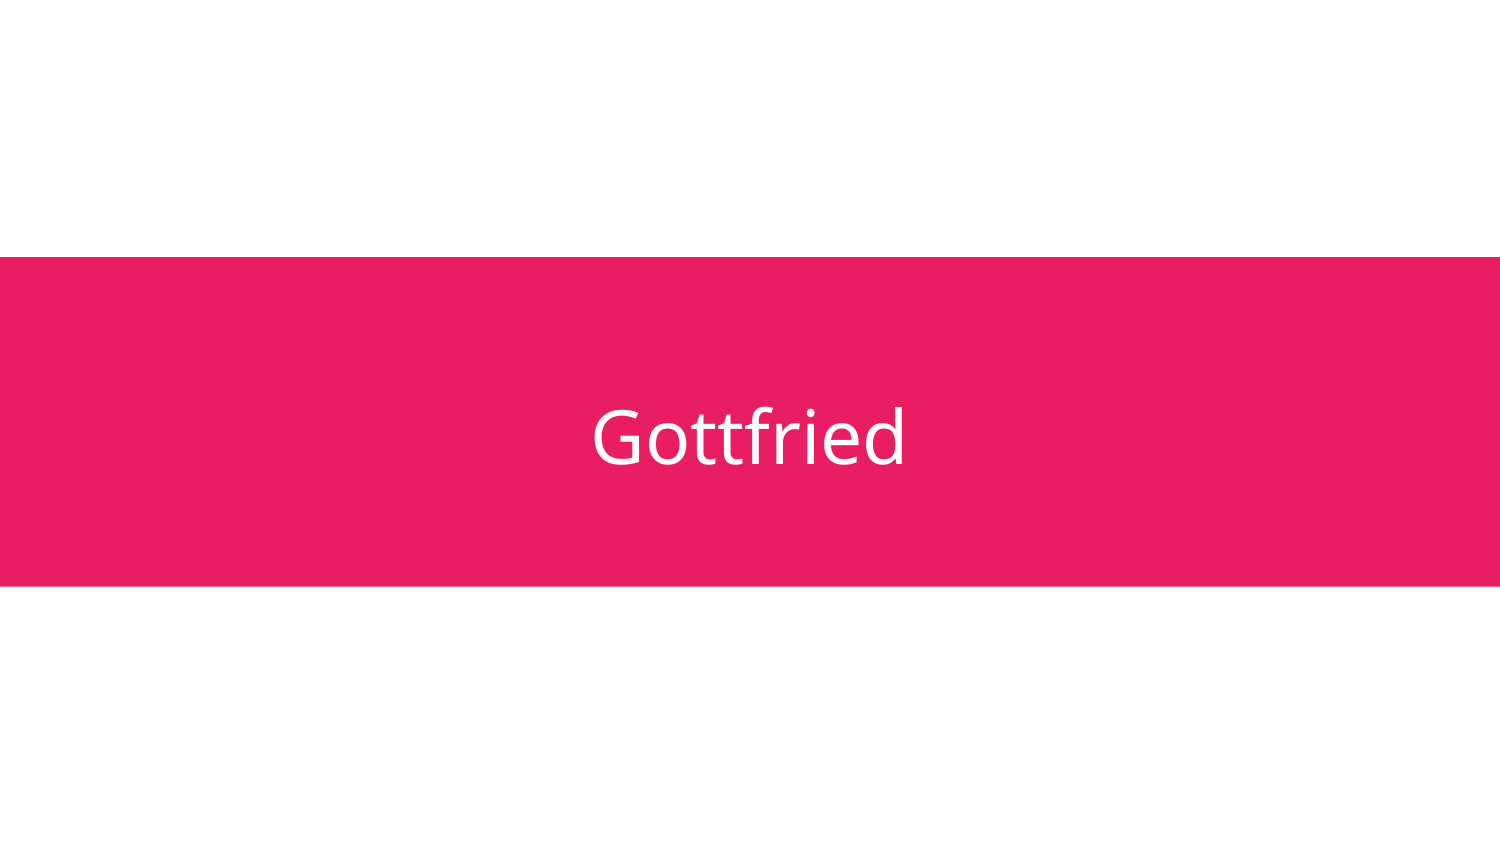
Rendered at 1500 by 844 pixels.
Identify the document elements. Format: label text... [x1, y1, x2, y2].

title Gottfried [70, 309, 1430, 559]
